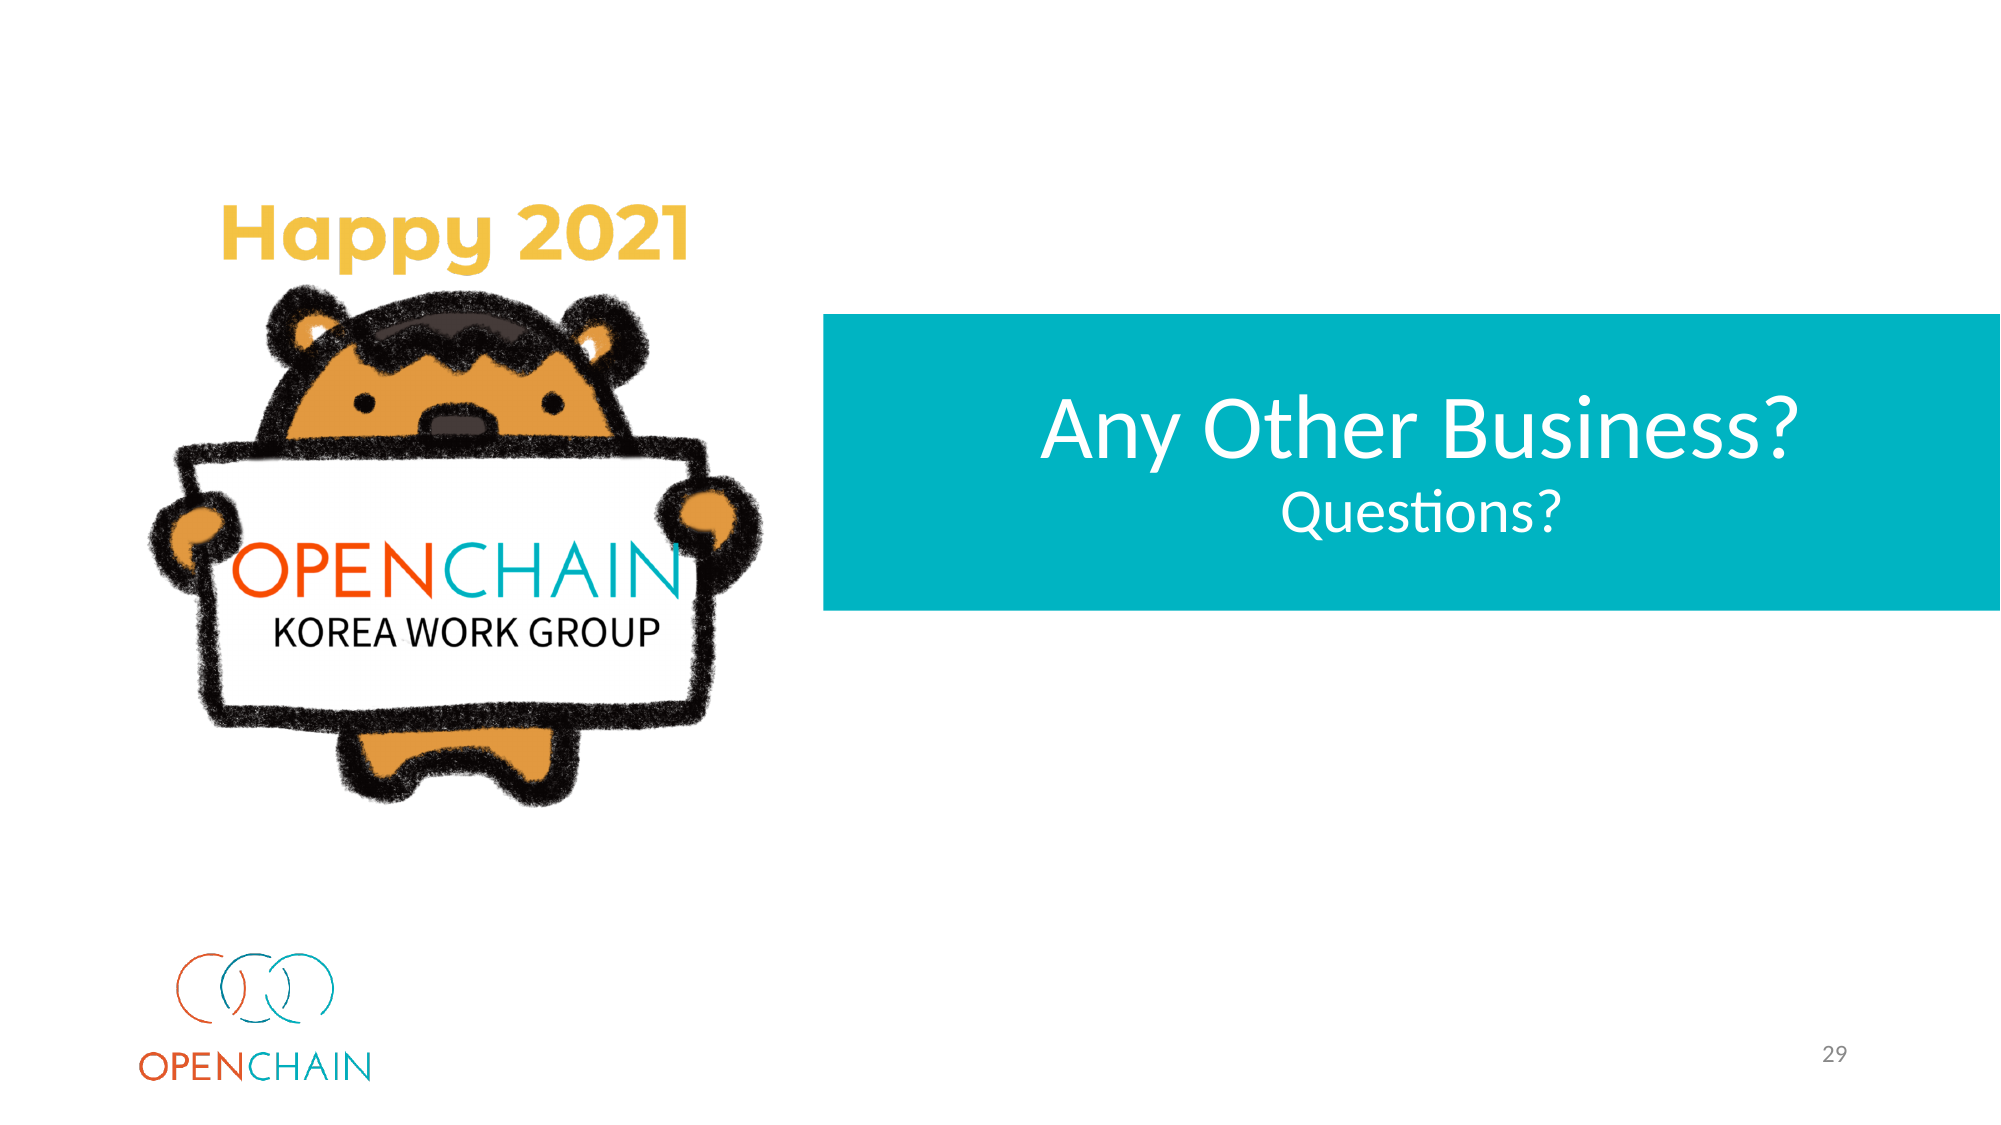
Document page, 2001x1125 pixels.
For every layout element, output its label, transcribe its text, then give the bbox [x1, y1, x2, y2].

picture [111, 157, 787, 833]
title Any Other Business? Questions? [845, 314, 2000, 611]
picture [137, 951, 372, 1082]
slide_number 29 [1648, 1022, 1863, 1083]
